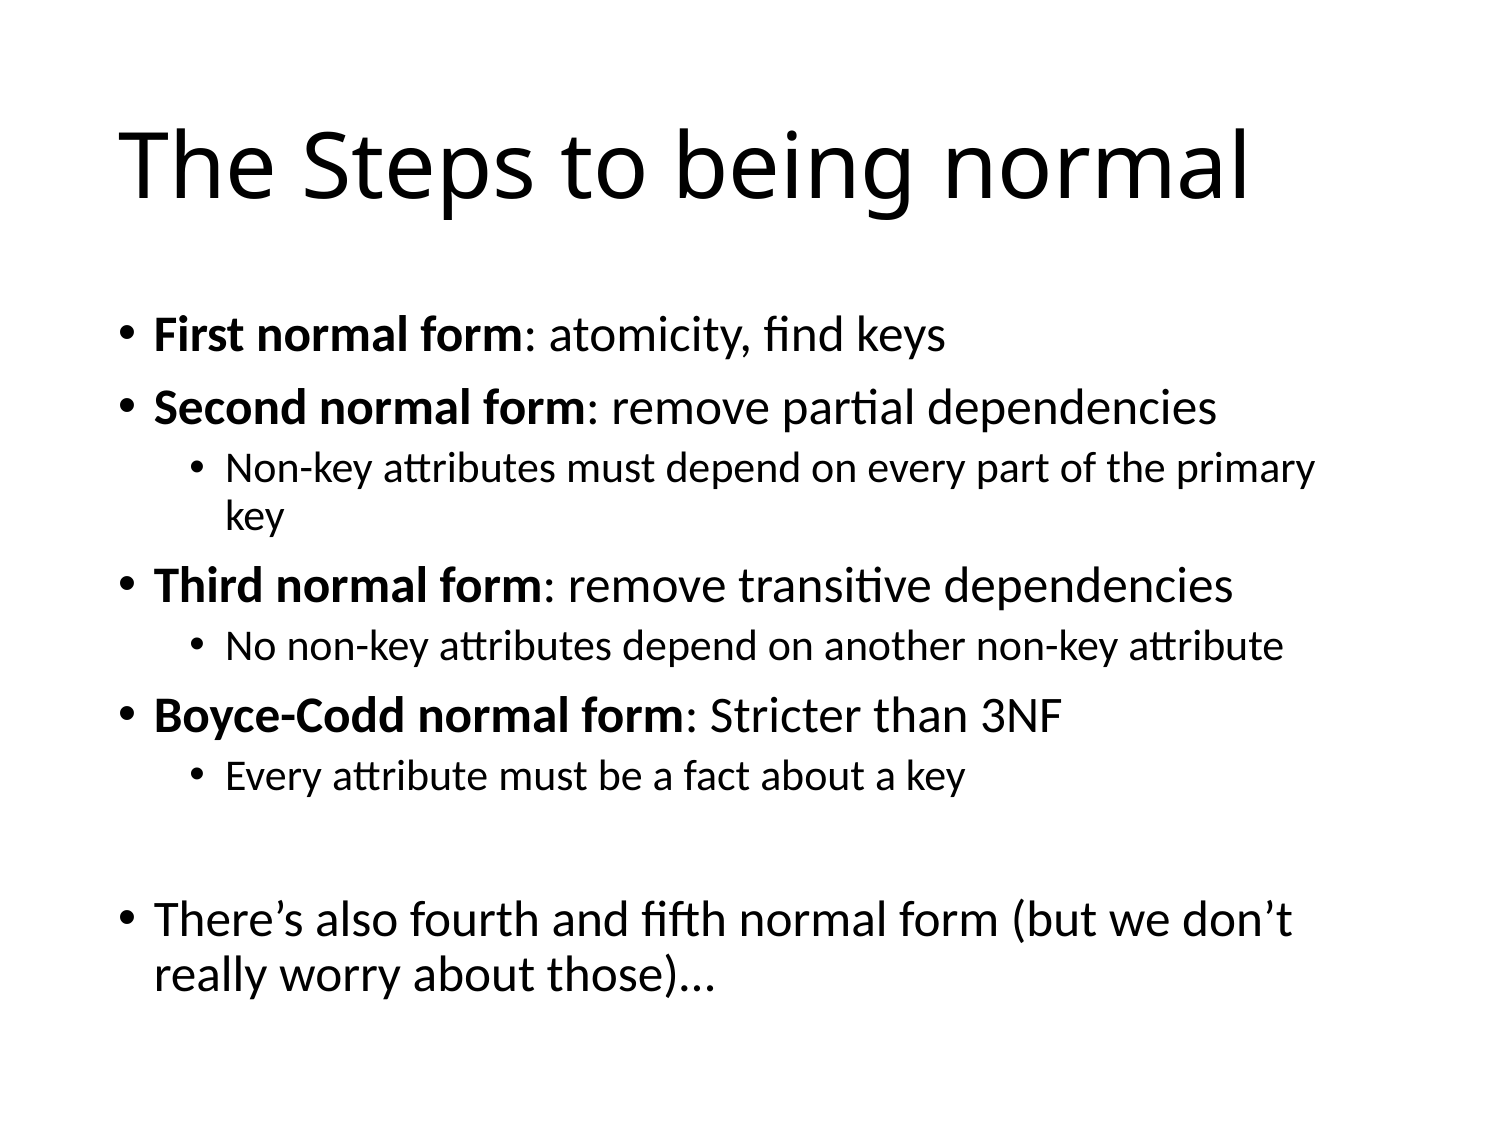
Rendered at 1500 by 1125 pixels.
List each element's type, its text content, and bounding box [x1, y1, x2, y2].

list First normal form: atomicity, find keys Second normal form: remove partial dependencies Non-key attributes must depend on every part of the primary key Third normal form: remove transitive dependencies No non-key attributes depend on another non-key attribute Boyce-Codd normal form: Stricter than 3NF Every attribute must be a fact about a key There’s also fourth and fifth normal form (but we don’t really worry about those)… [103, 299, 1397, 1014]
title The Steps to being normal [103, 59, 1397, 278]
